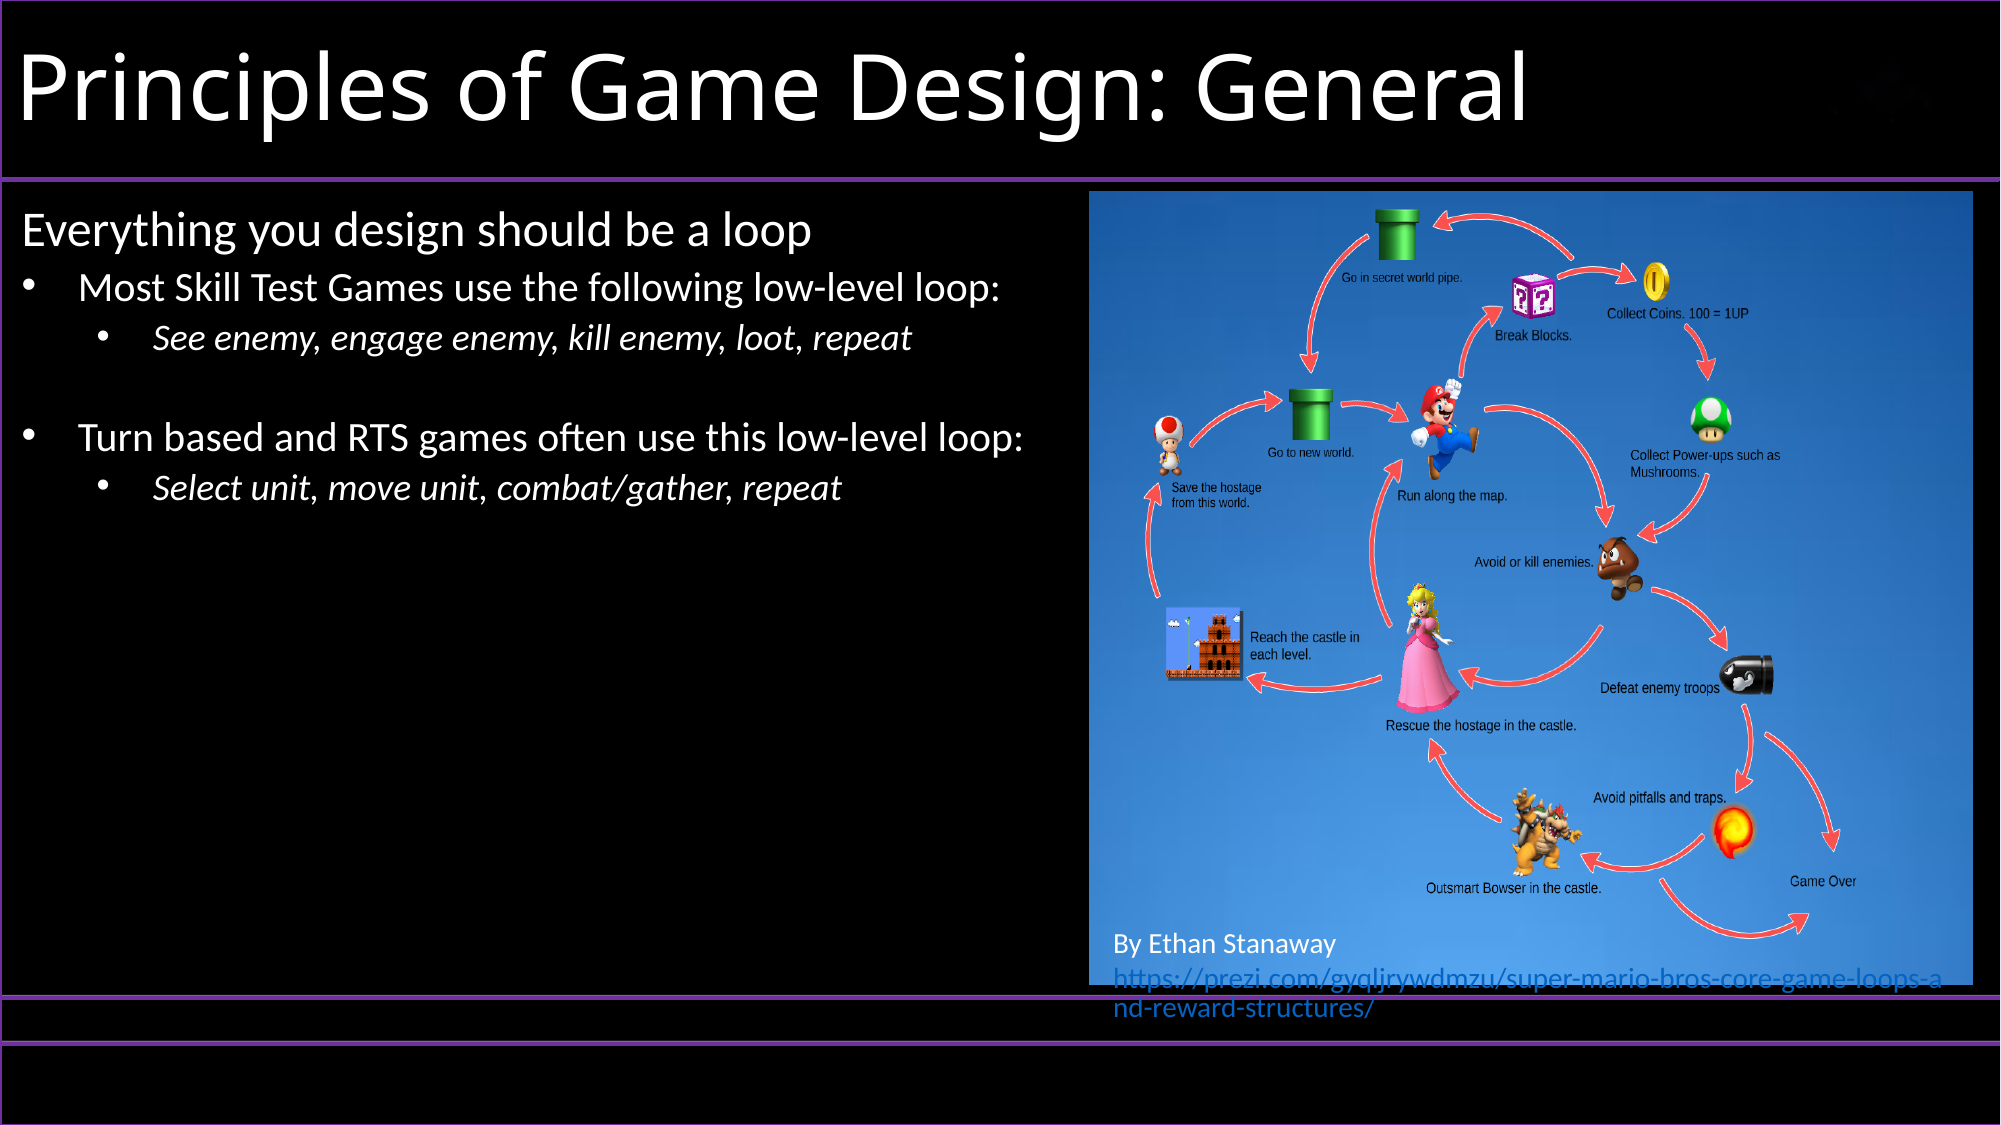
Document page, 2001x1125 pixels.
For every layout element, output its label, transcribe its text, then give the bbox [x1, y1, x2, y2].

picture [0, 0, 2001, 1125]
title Principles of Game Design: General [0, 0, 1725, 183]
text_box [1089, 191, 1973, 995]
text_box Everything you design should be a loop Most Skill Test Games use the following low-level loop: See enemy, engage enemy, kill enemy, loot, repeat Turn based and RTS games often use this low-level loop: Select unit, move unit, combat/gather, repeat [6, 184, 1993, 986]
